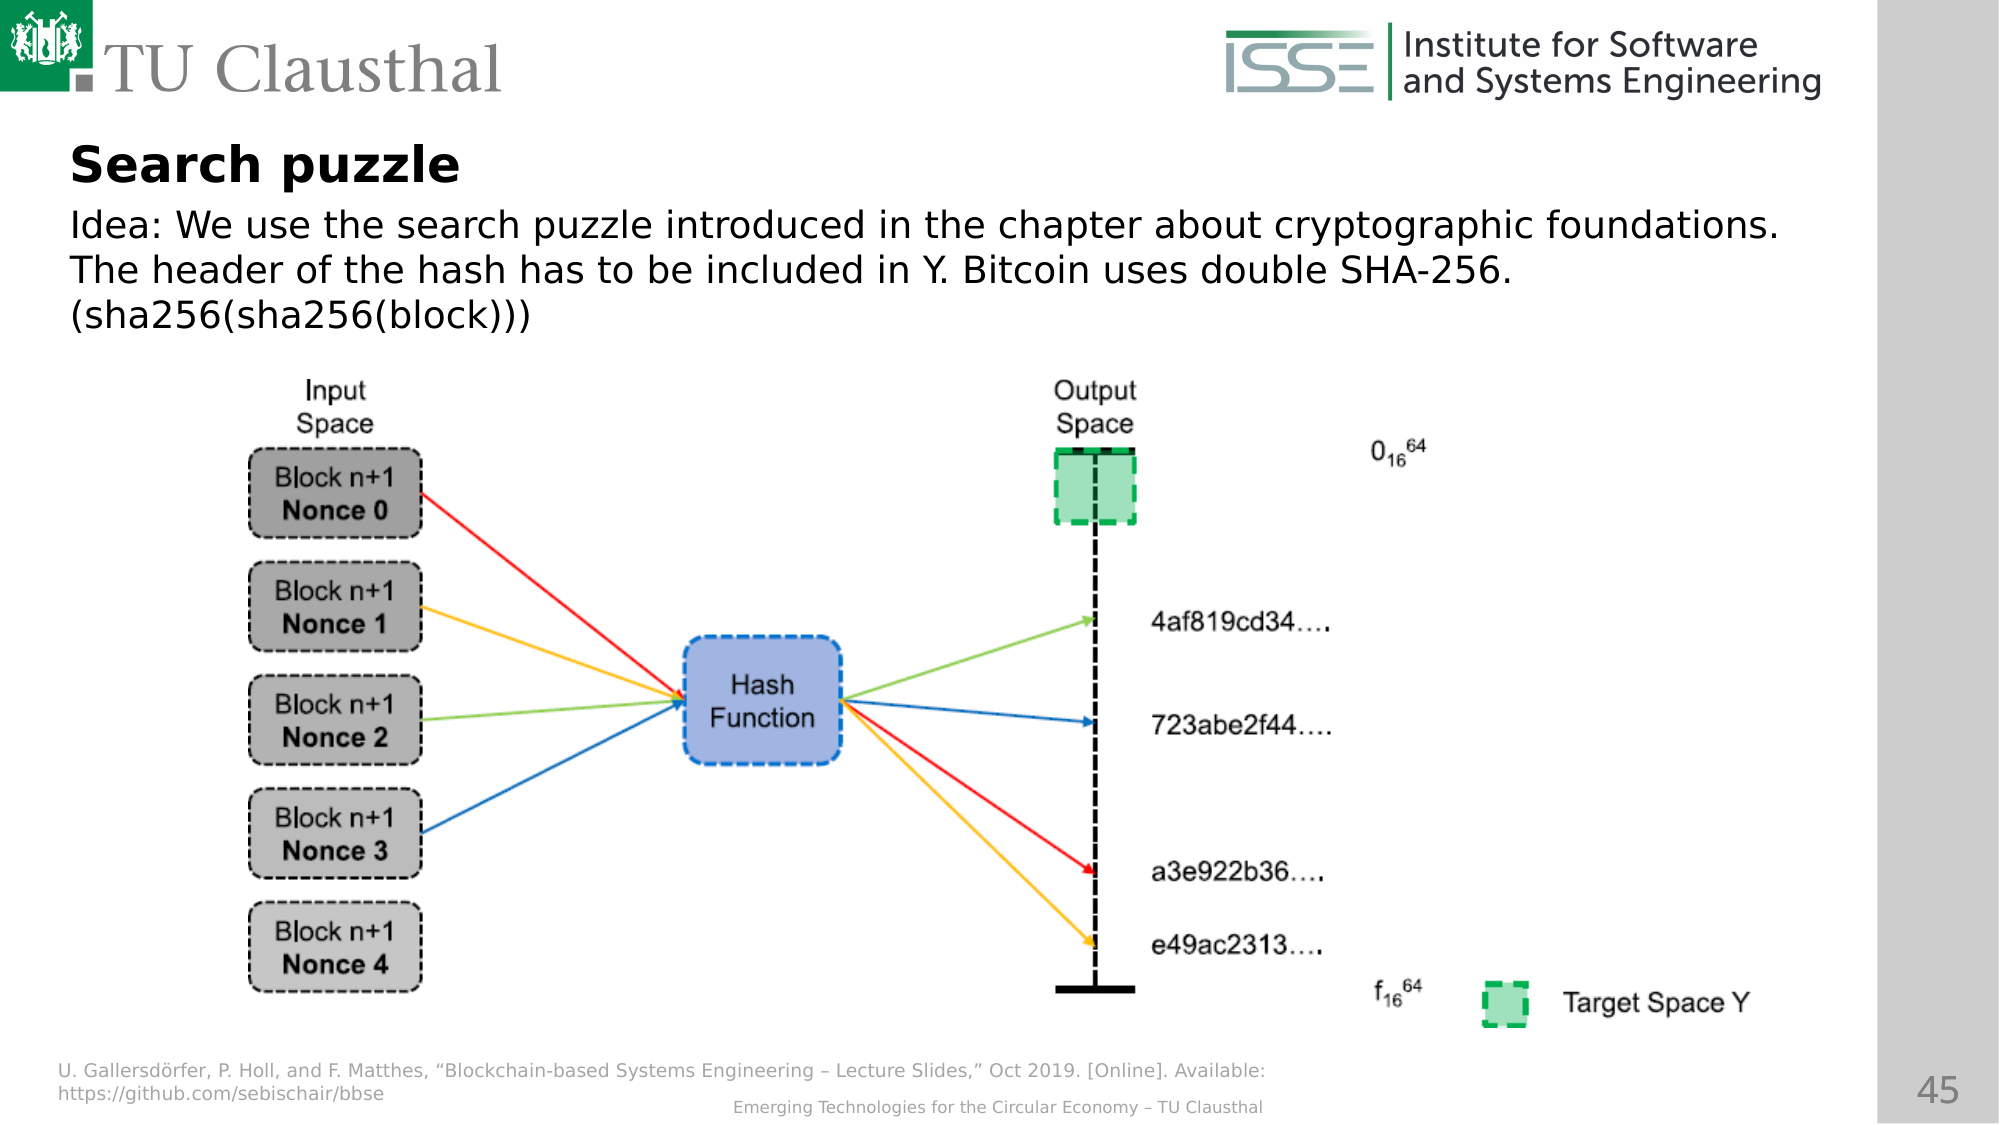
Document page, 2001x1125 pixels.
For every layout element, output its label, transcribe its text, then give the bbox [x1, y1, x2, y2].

text_box Idea: We use the search puzzle introduced in the chapter about cryptographic foundations. The header of the hash has to be included in Y. Bitcoin uses double SHA-256. (sha256(sha256(block))) [54, 208, 1818, 329]
text_box Search puzzle [54, 125, 1818, 207]
picture [248, 379, 1751, 1028]
picture [0, 0, 501, 92]
text_box U. Gallersdörfer, P. Holl, and F. Matthes, “Blockchain-based Systems Engineering – Lecture Slides,” Oct 2019. [Online]. Available: https://github.com/sebischair/bbse [43, 1051, 1520, 1112]
picture [1218, 22, 1826, 107]
